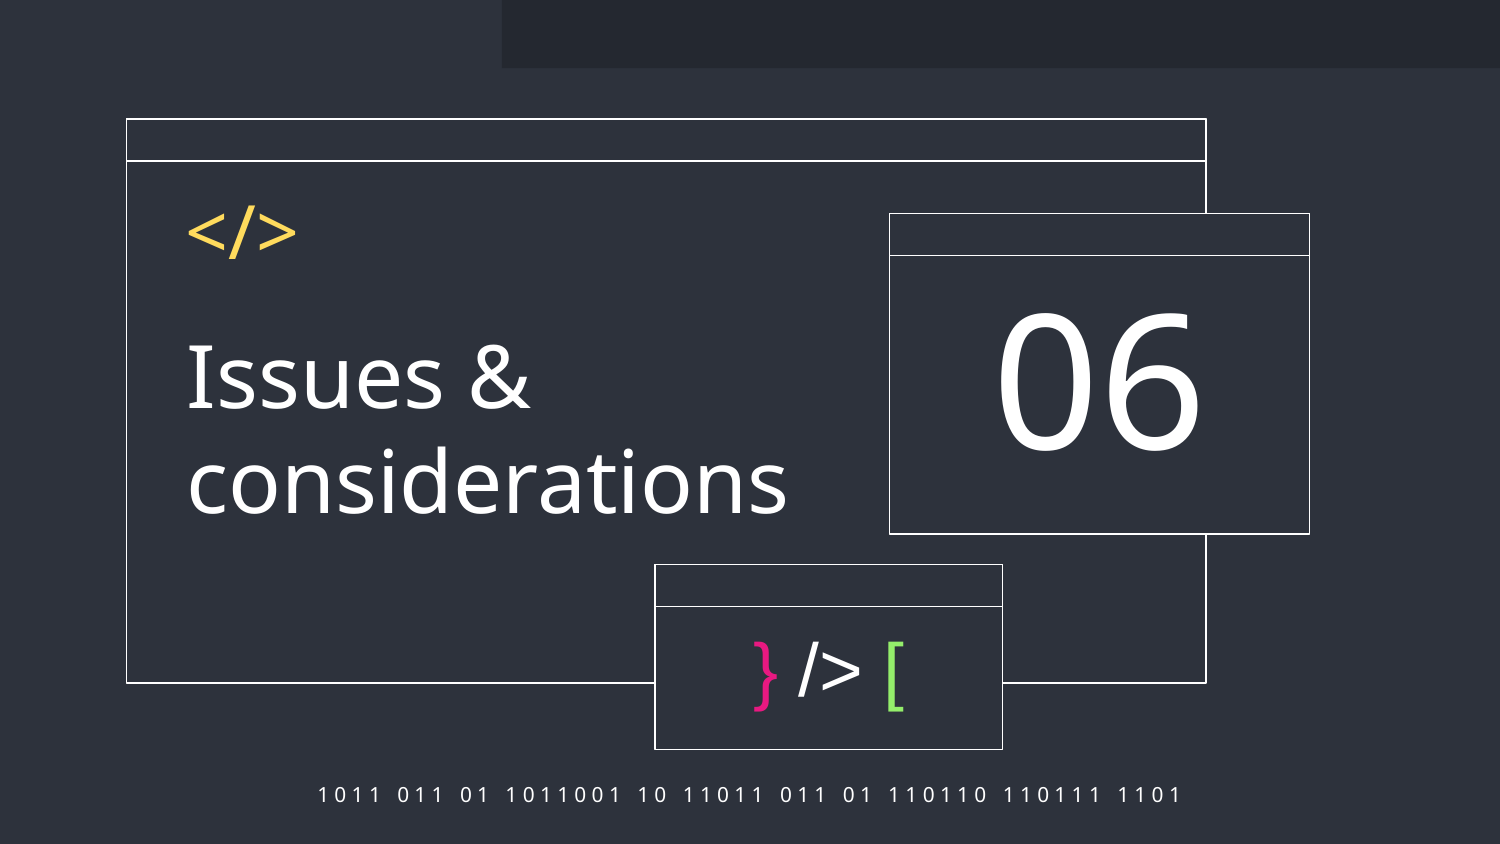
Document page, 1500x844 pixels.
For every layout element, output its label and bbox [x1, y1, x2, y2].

text_box [889, 213, 1310, 535]
text_box [654, 564, 1003, 750]
text_box [126, 118, 1207, 684]
